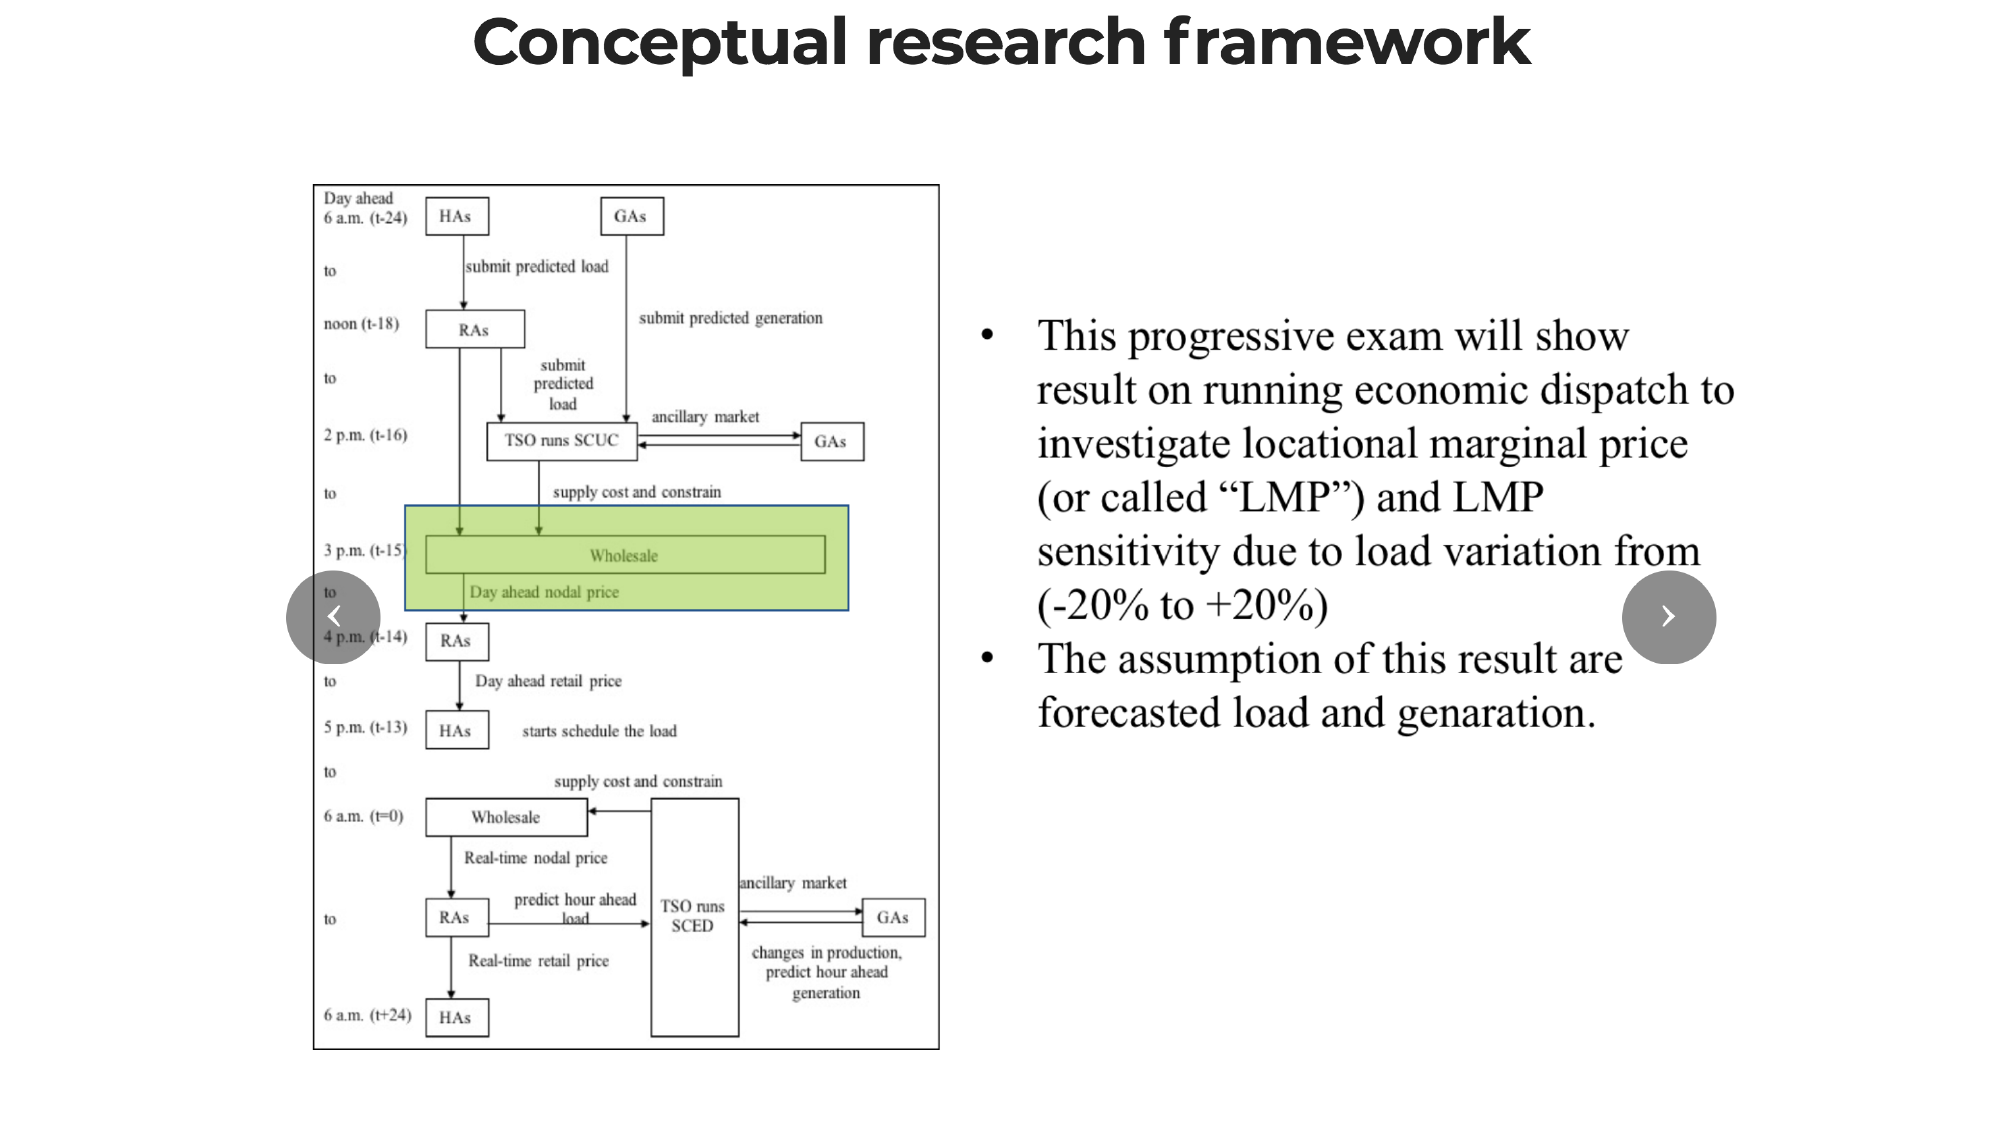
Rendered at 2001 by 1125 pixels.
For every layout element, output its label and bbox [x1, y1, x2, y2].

list [36, 0, 1966, 1091]
